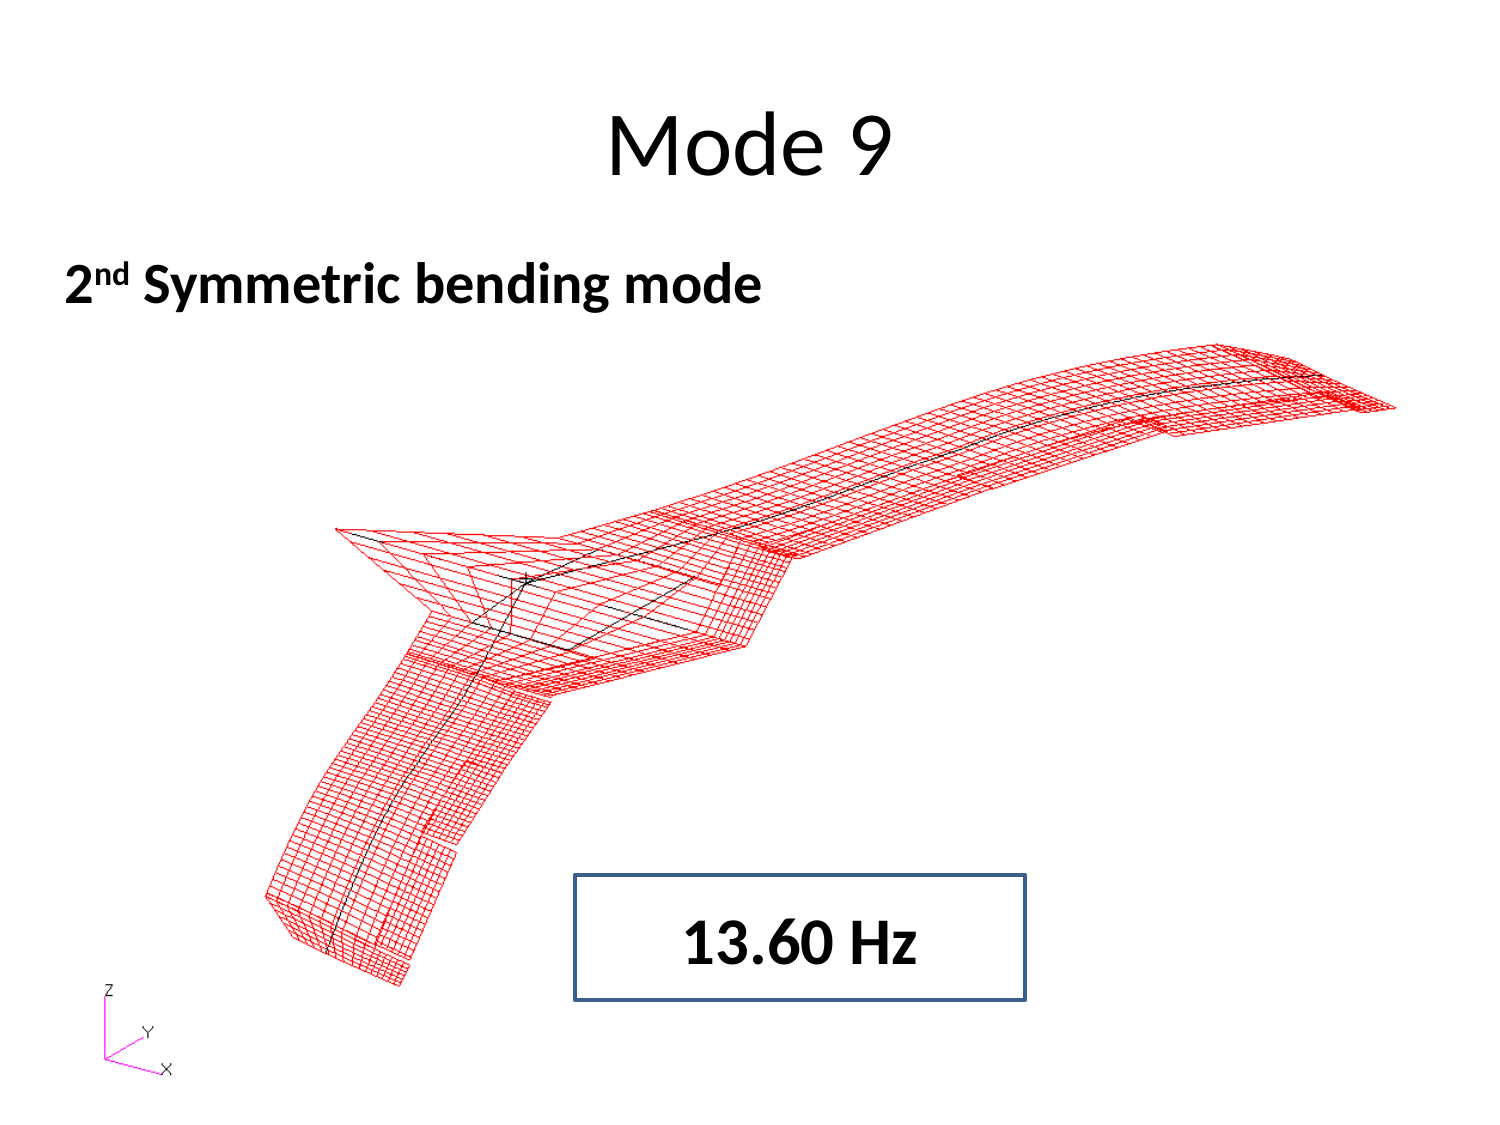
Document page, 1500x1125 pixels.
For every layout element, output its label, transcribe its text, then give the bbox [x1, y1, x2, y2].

title Mode 9 [75, 45, 1425, 233]
text_box 2nd Symmetric bending mode [49, 237, 875, 323]
picture [84, 249, 1431, 1098]
